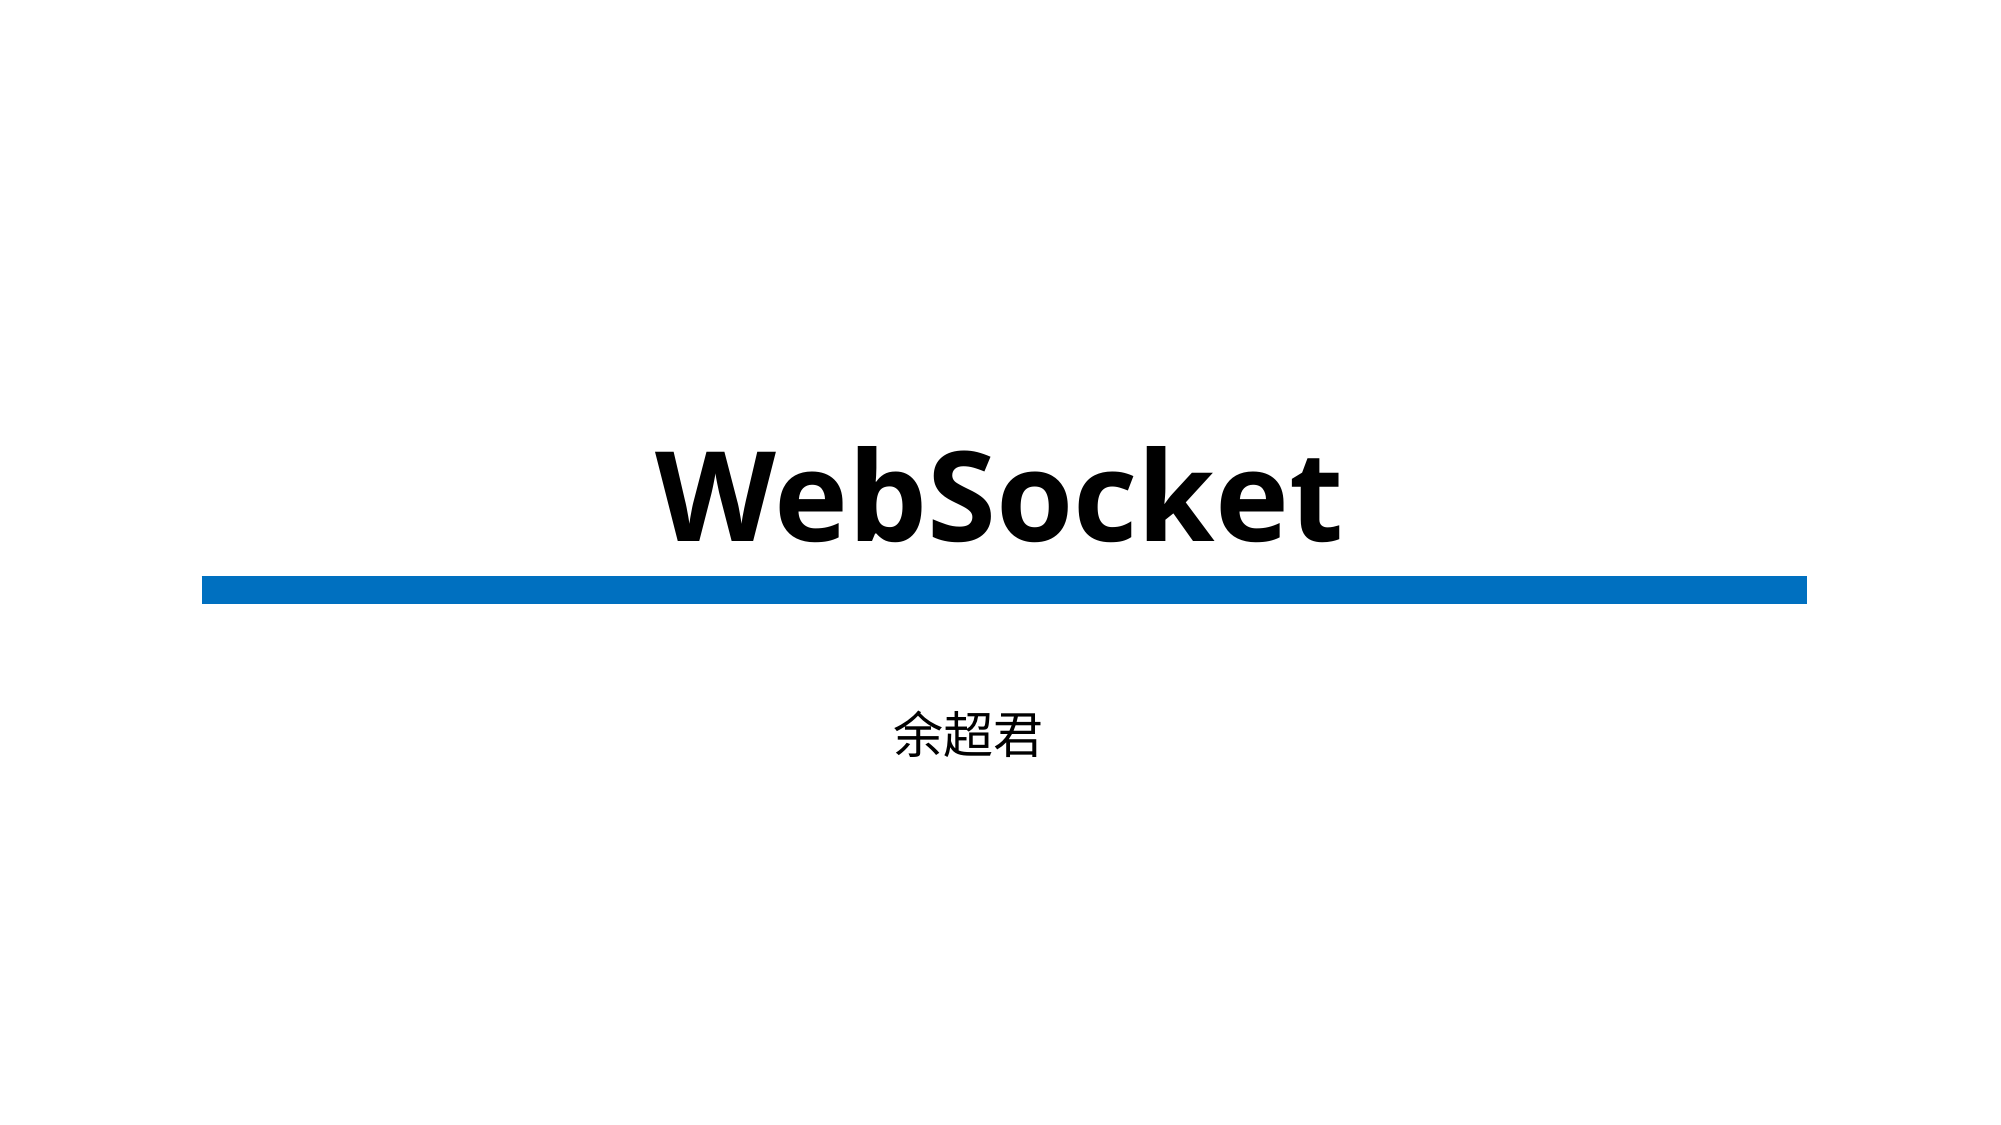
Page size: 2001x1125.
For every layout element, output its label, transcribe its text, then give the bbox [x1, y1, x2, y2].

title WebSocket [249, 184, 1750, 576]
subtitle 余超君 [218, 702, 1719, 975]
